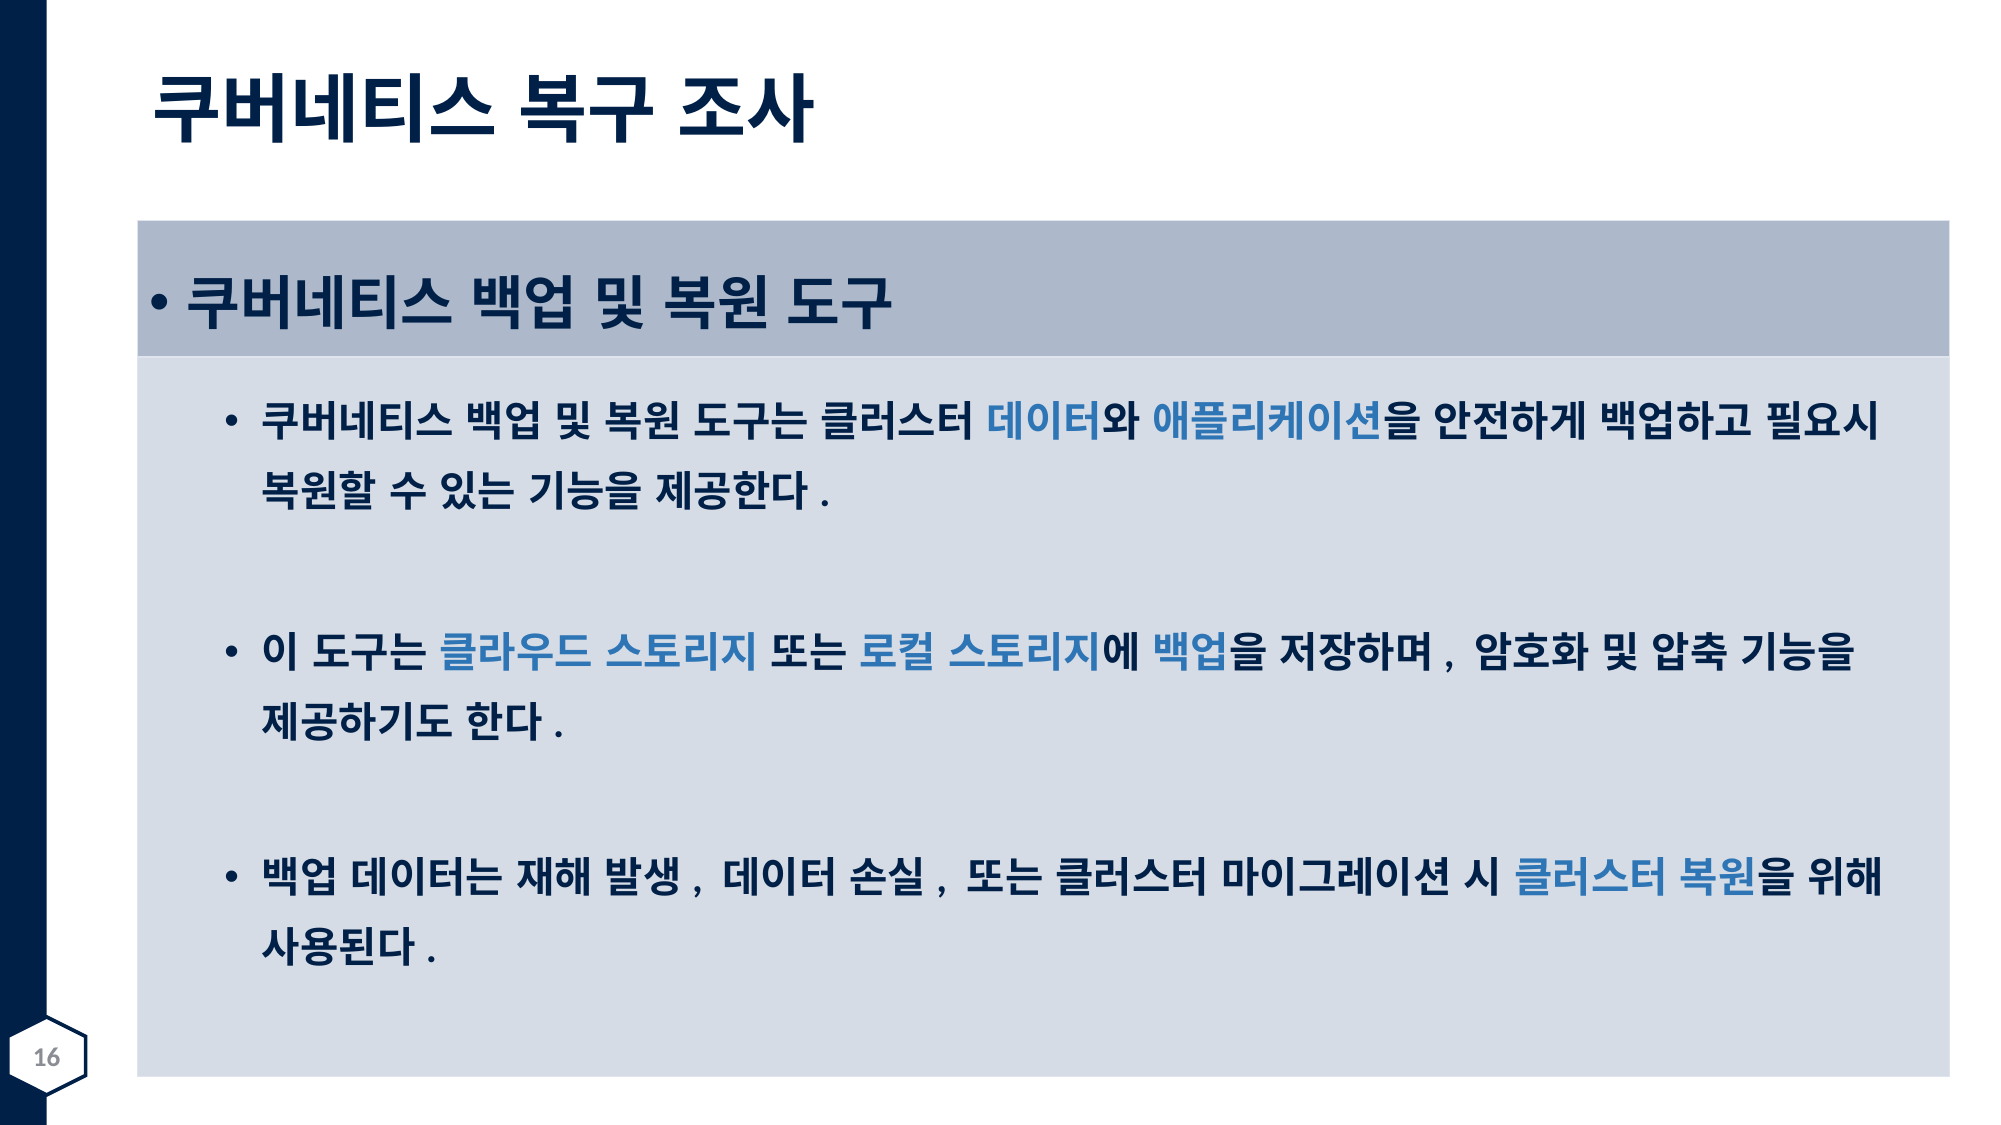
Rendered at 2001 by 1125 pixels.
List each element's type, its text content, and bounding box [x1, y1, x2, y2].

list 쿠버네티스 백업 및 복원 도구는 클러스터 데이터와 애플리케이션을 안전하게 백업하고 필요시 복원할 수 있는 기능을 제공한다. 이 도구는 클라우드 스토리지 또는 로컬 스토리지에 백업을 저장하며, 암호화 및 압축 기능을 제공하기도 한다. 백업 데이터는 재해 발생, 데이터 손실, 또는 클러스터 마이그레이션 시 클러스터 복원을 위해 사용된다. [137, 357, 1950, 1077]
text_box 쿠버네티스 백업 및 복원 도구 [137, 220, 1950, 357]
slide_number 16 [15, 1024, 78, 1088]
title 쿠버네티스 복구 조사 [137, 3, 1863, 220]
